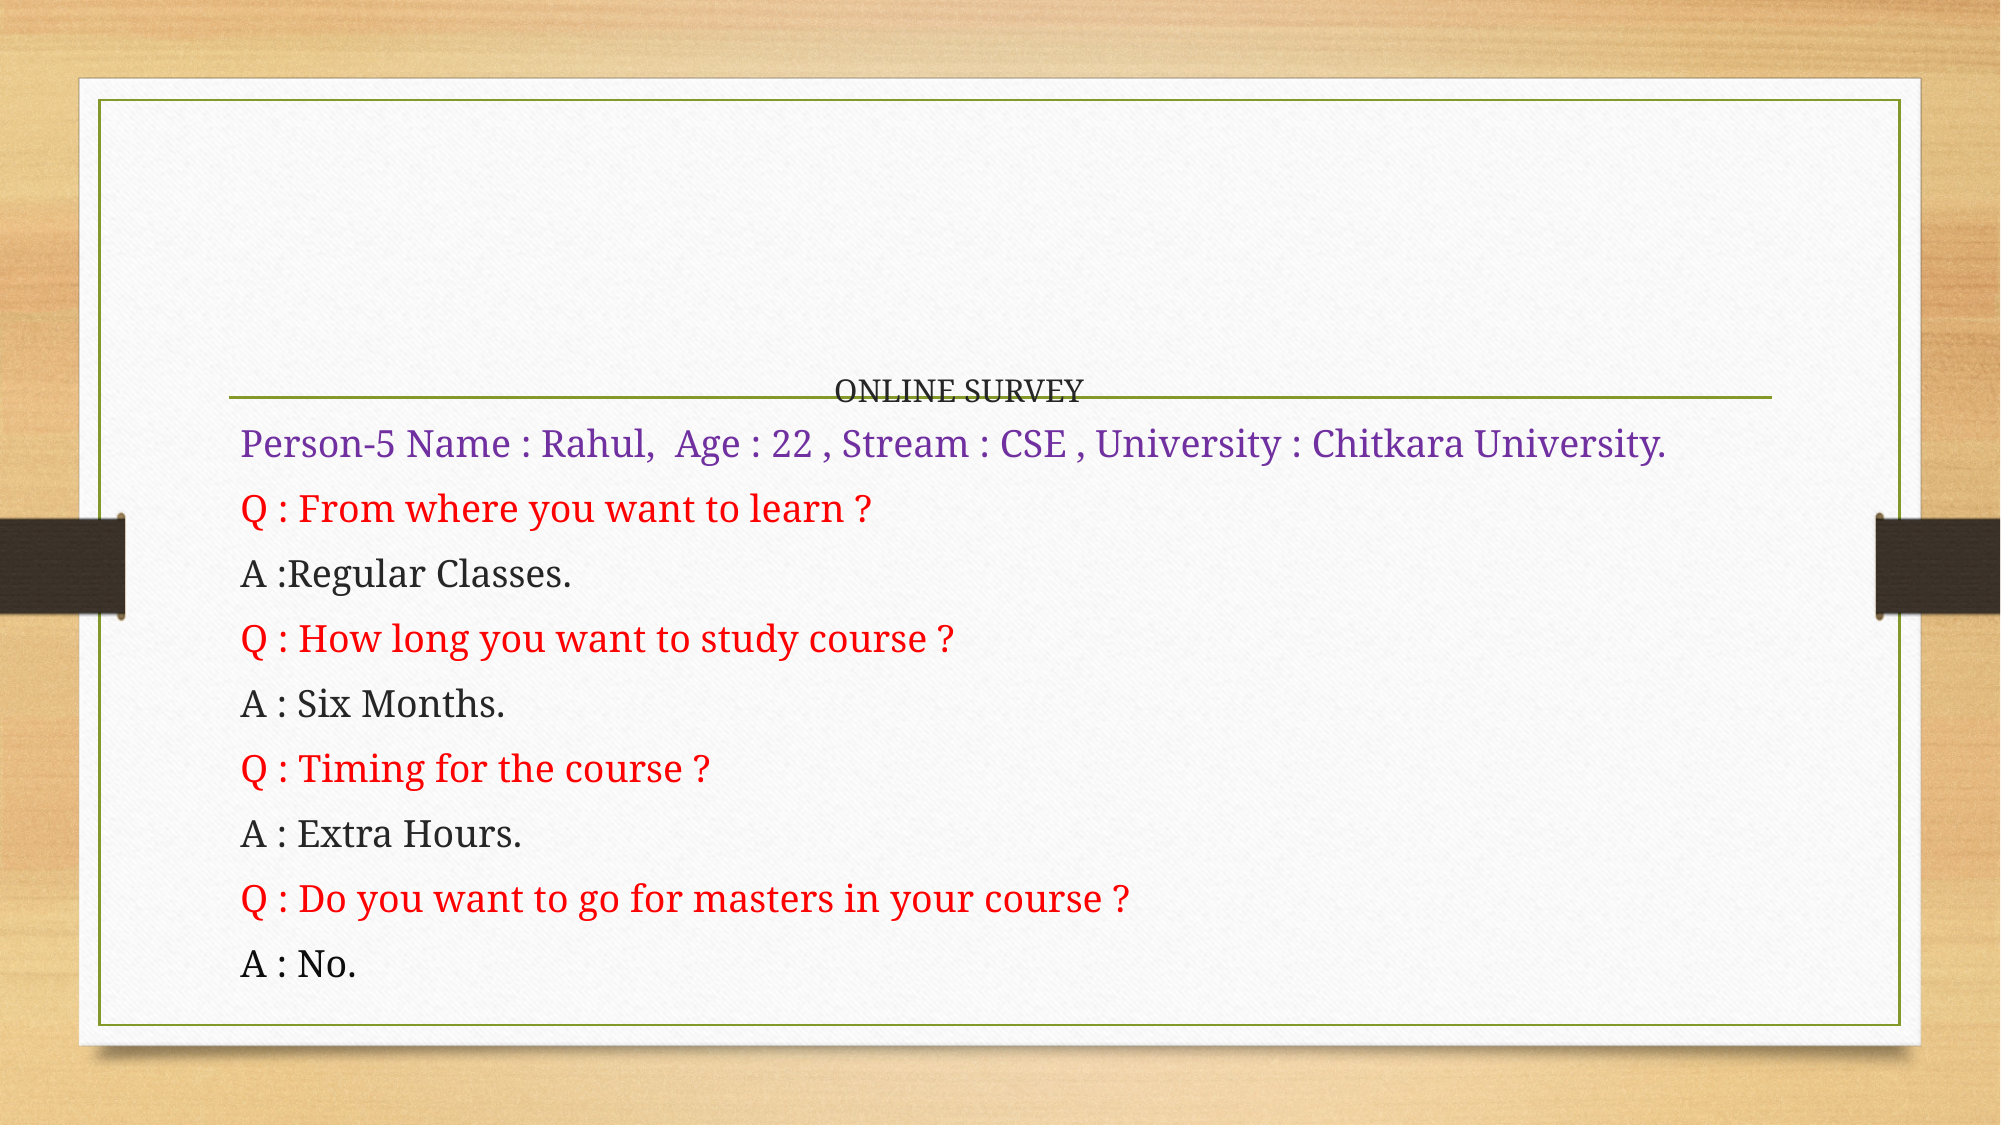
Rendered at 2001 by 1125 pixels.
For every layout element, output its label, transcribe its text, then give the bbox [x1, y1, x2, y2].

picture [0, 0, 2001, 1125]
title ONLINE SURVEY [171, 361, 1747, 501]
list Person-5 Name : Rahul, Age : 22 , Stream : CSE , University : Chitkara University. Q : From where you want to learn ? A :Regular Classes. Q : How long you want to study course ? A : Six Months. Q : Timing for the course ? A : Extra Hours. Q : Do you want to go for masters in your course ? A : No. [225, 412, 1801, 1085]
